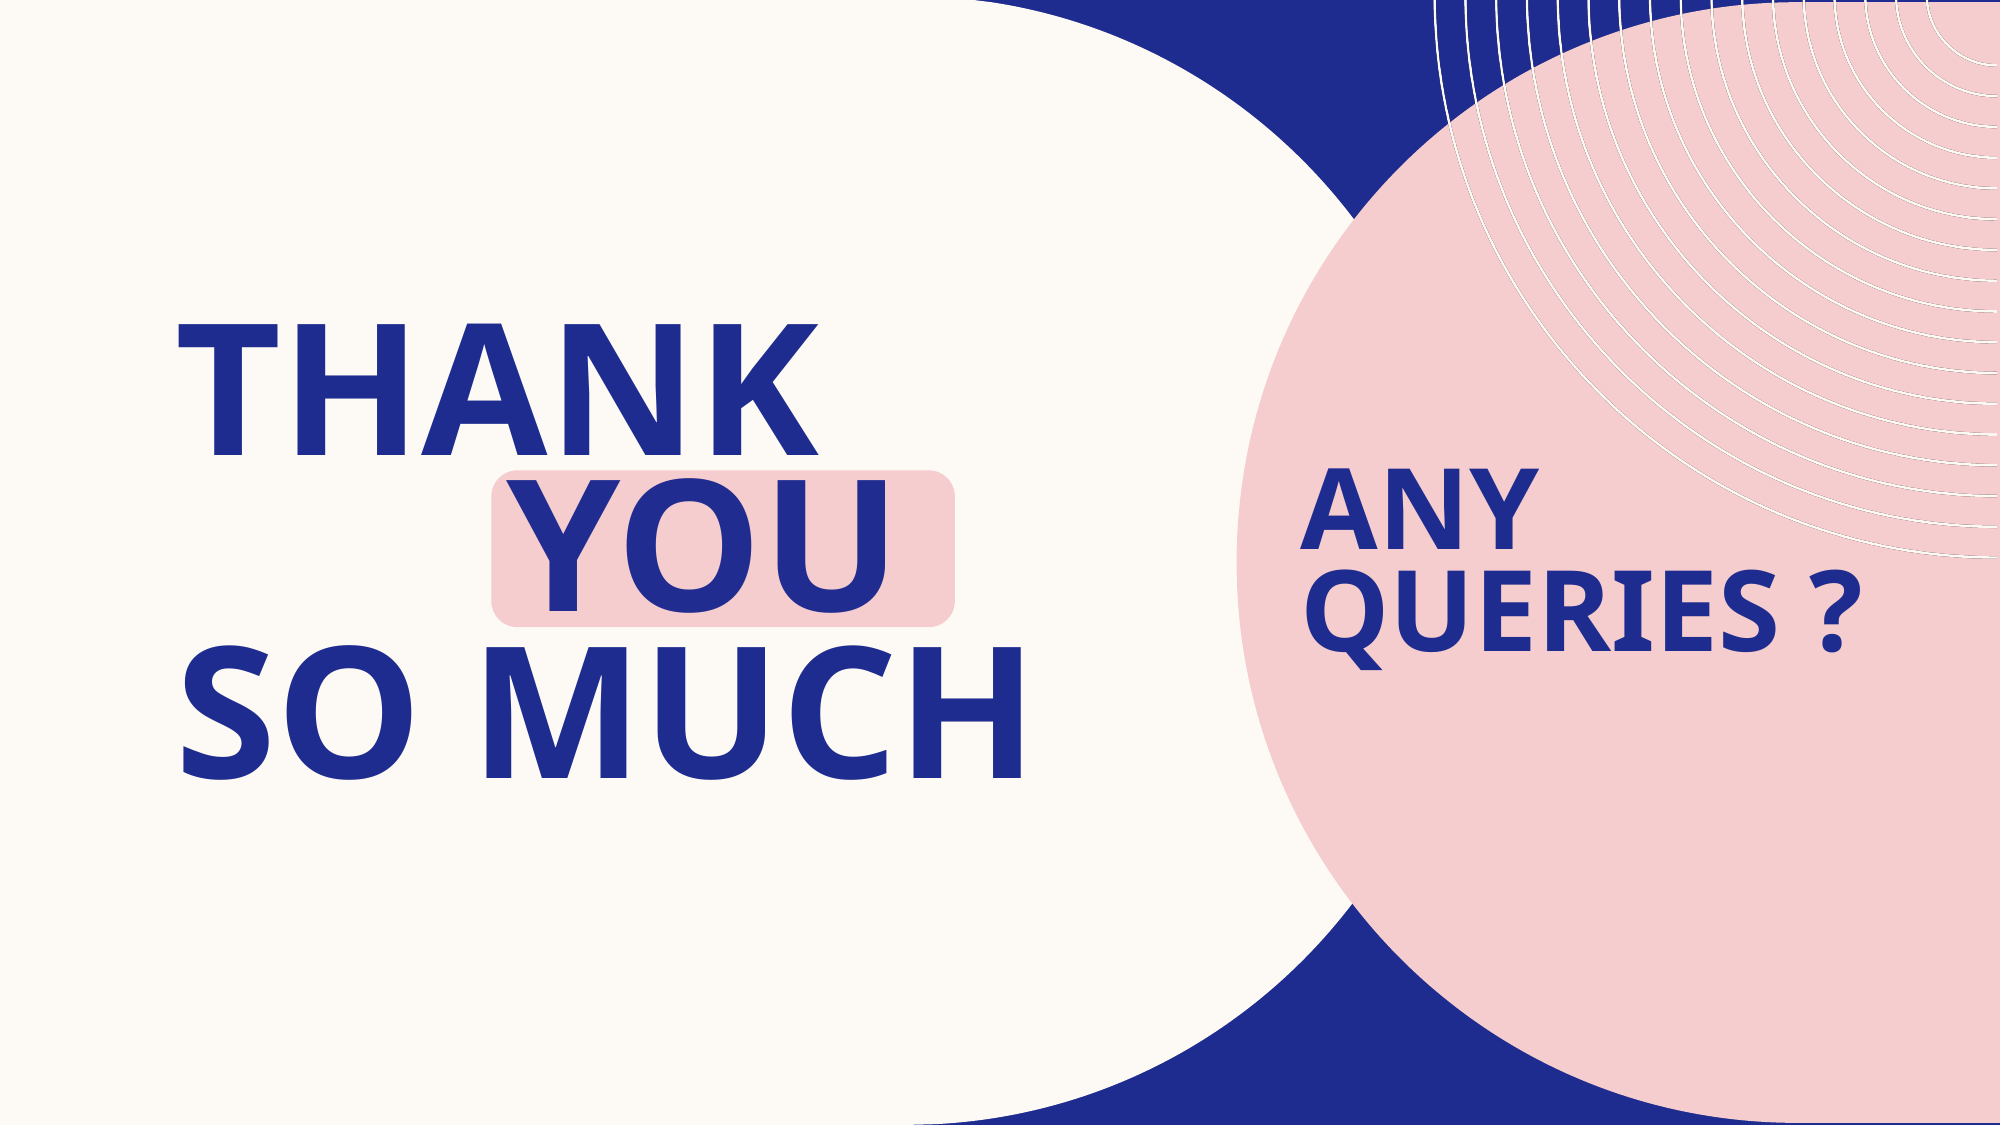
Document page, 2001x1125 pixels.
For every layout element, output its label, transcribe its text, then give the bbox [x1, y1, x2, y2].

title THANK [160, 223, 1105, 666]
text_box queries ? [1285, 406, 2000, 849]
text_box So MUCH [160, 731, 1224, 806]
picture [1433, 0, 1997, 304]
text_box ANY [1285, 304, 2000, 406]
text_box YOU [491, 457, 970, 731]
